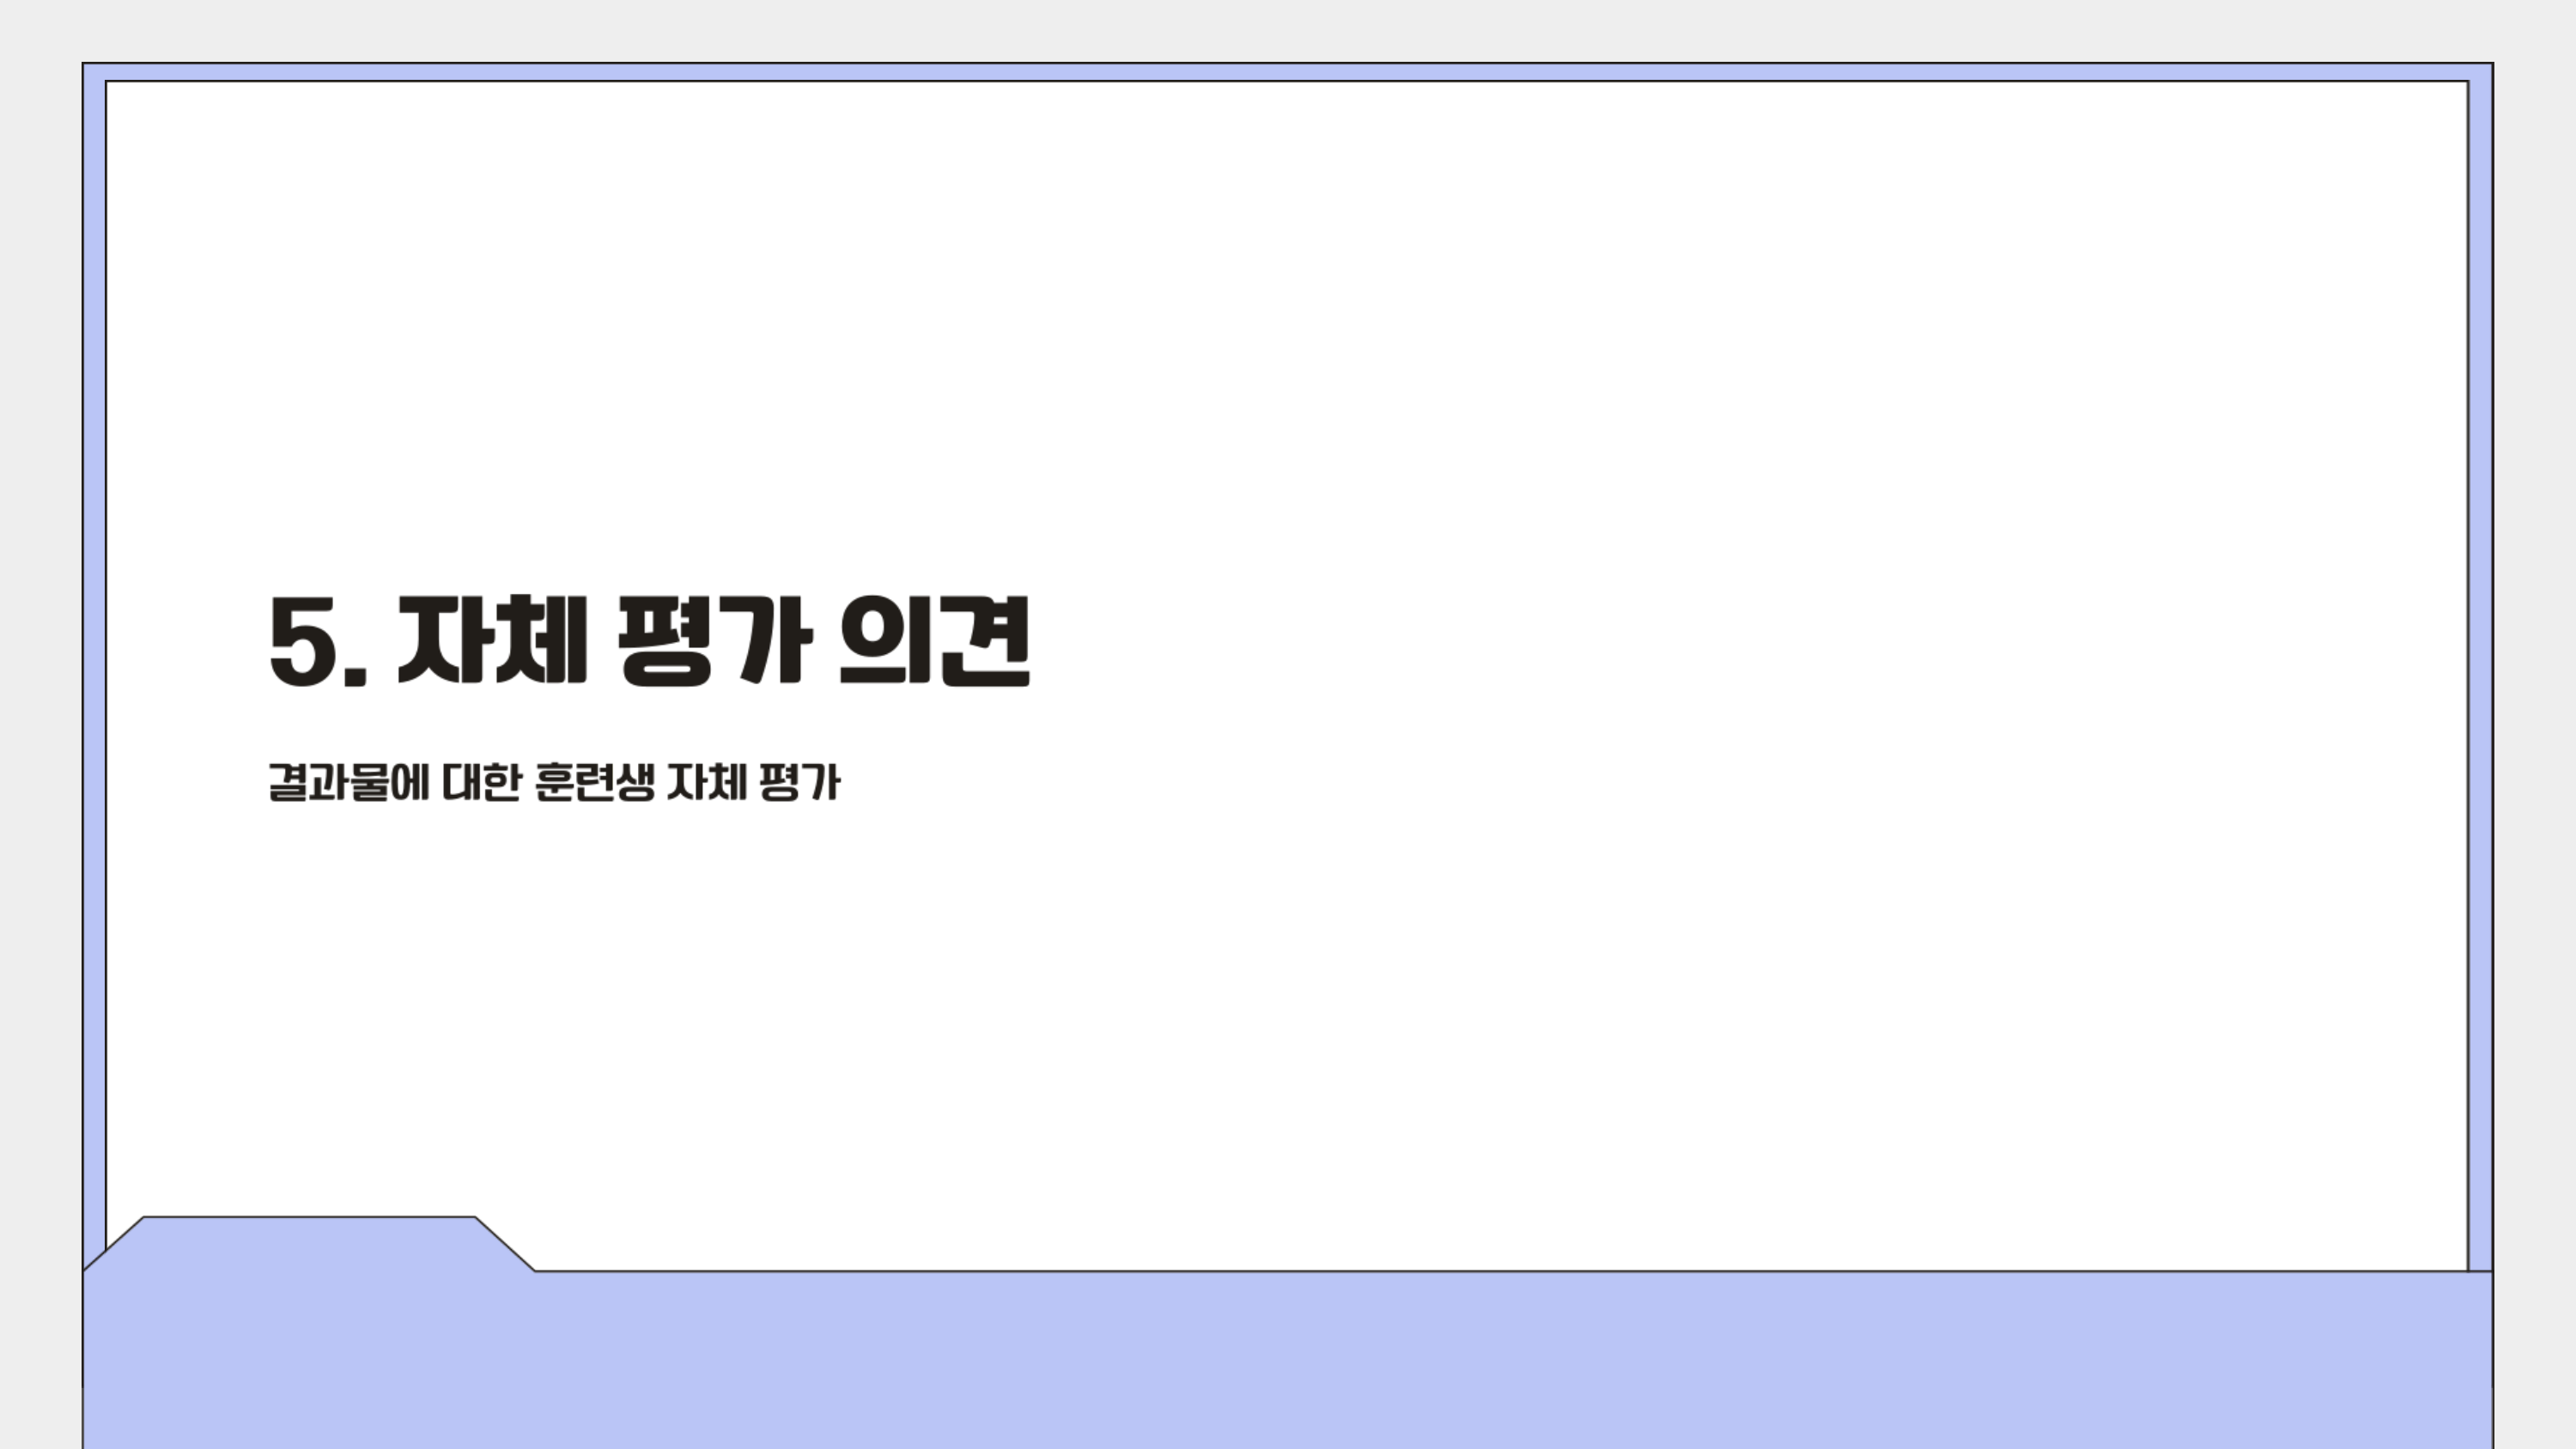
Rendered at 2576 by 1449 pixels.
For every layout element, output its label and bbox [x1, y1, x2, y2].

picture [82, 62, 2494, 1449]
